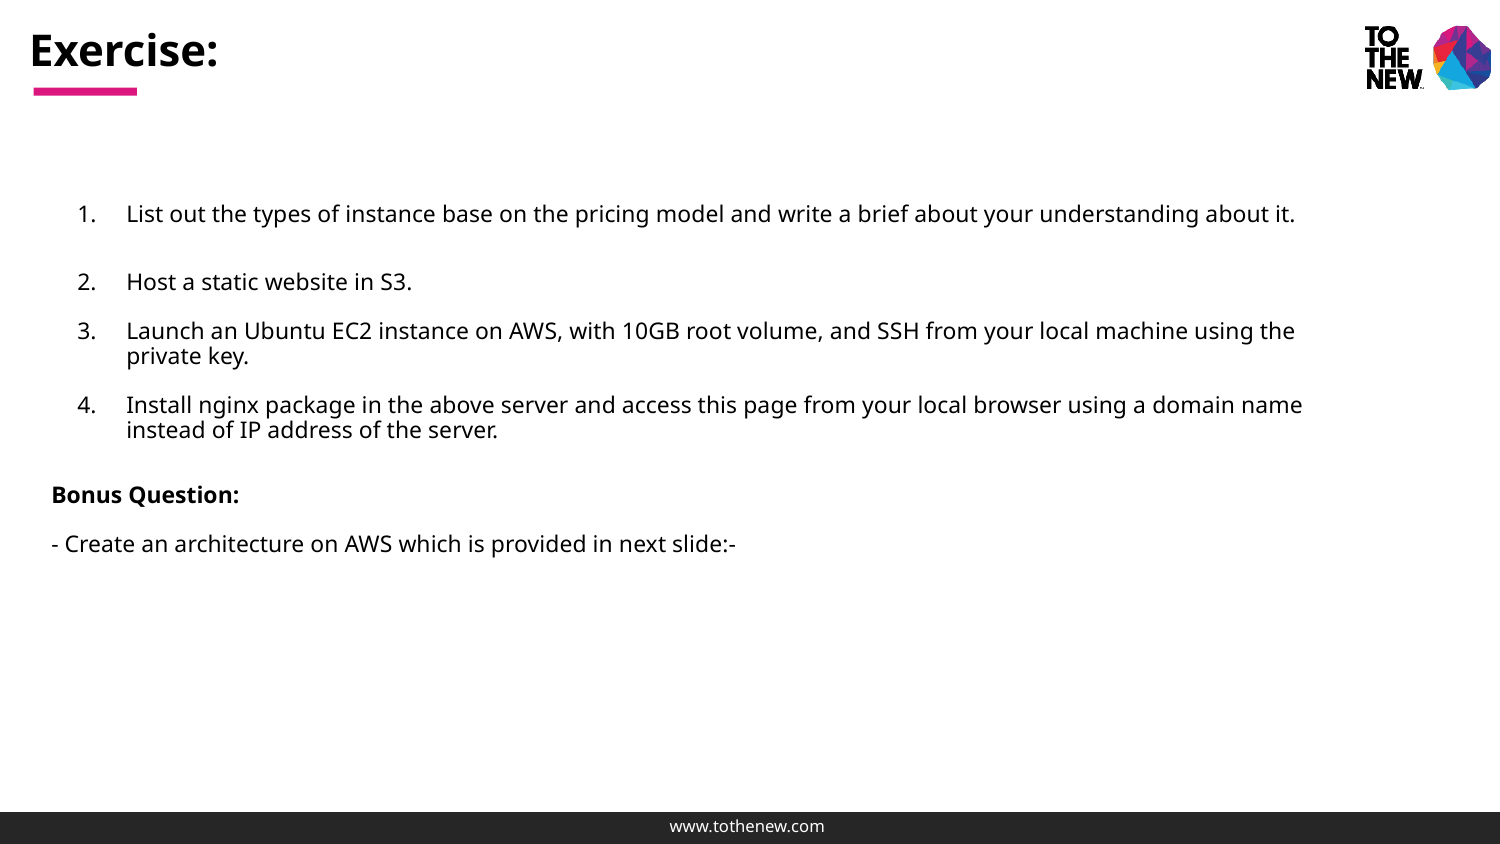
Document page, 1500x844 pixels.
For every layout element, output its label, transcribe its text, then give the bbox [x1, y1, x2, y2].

title Exercise: [14, 14, 1350, 85]
picture [1350, 0, 1500, 116]
list List out the types of instance base on the pricing model and write a brief about your understanding about it. Host a static website in S3. Launch an Ubuntu EC2 instance on AWS, with 10GB root volume, and SSH from your local machine using the private key. Install nginx package in the above server and access this page from your local browser using a domain name instead of IP address of the server. Bonus Question: - Create an architecture on AWS which is provided in next slide:- [36, 187, 1387, 624]
